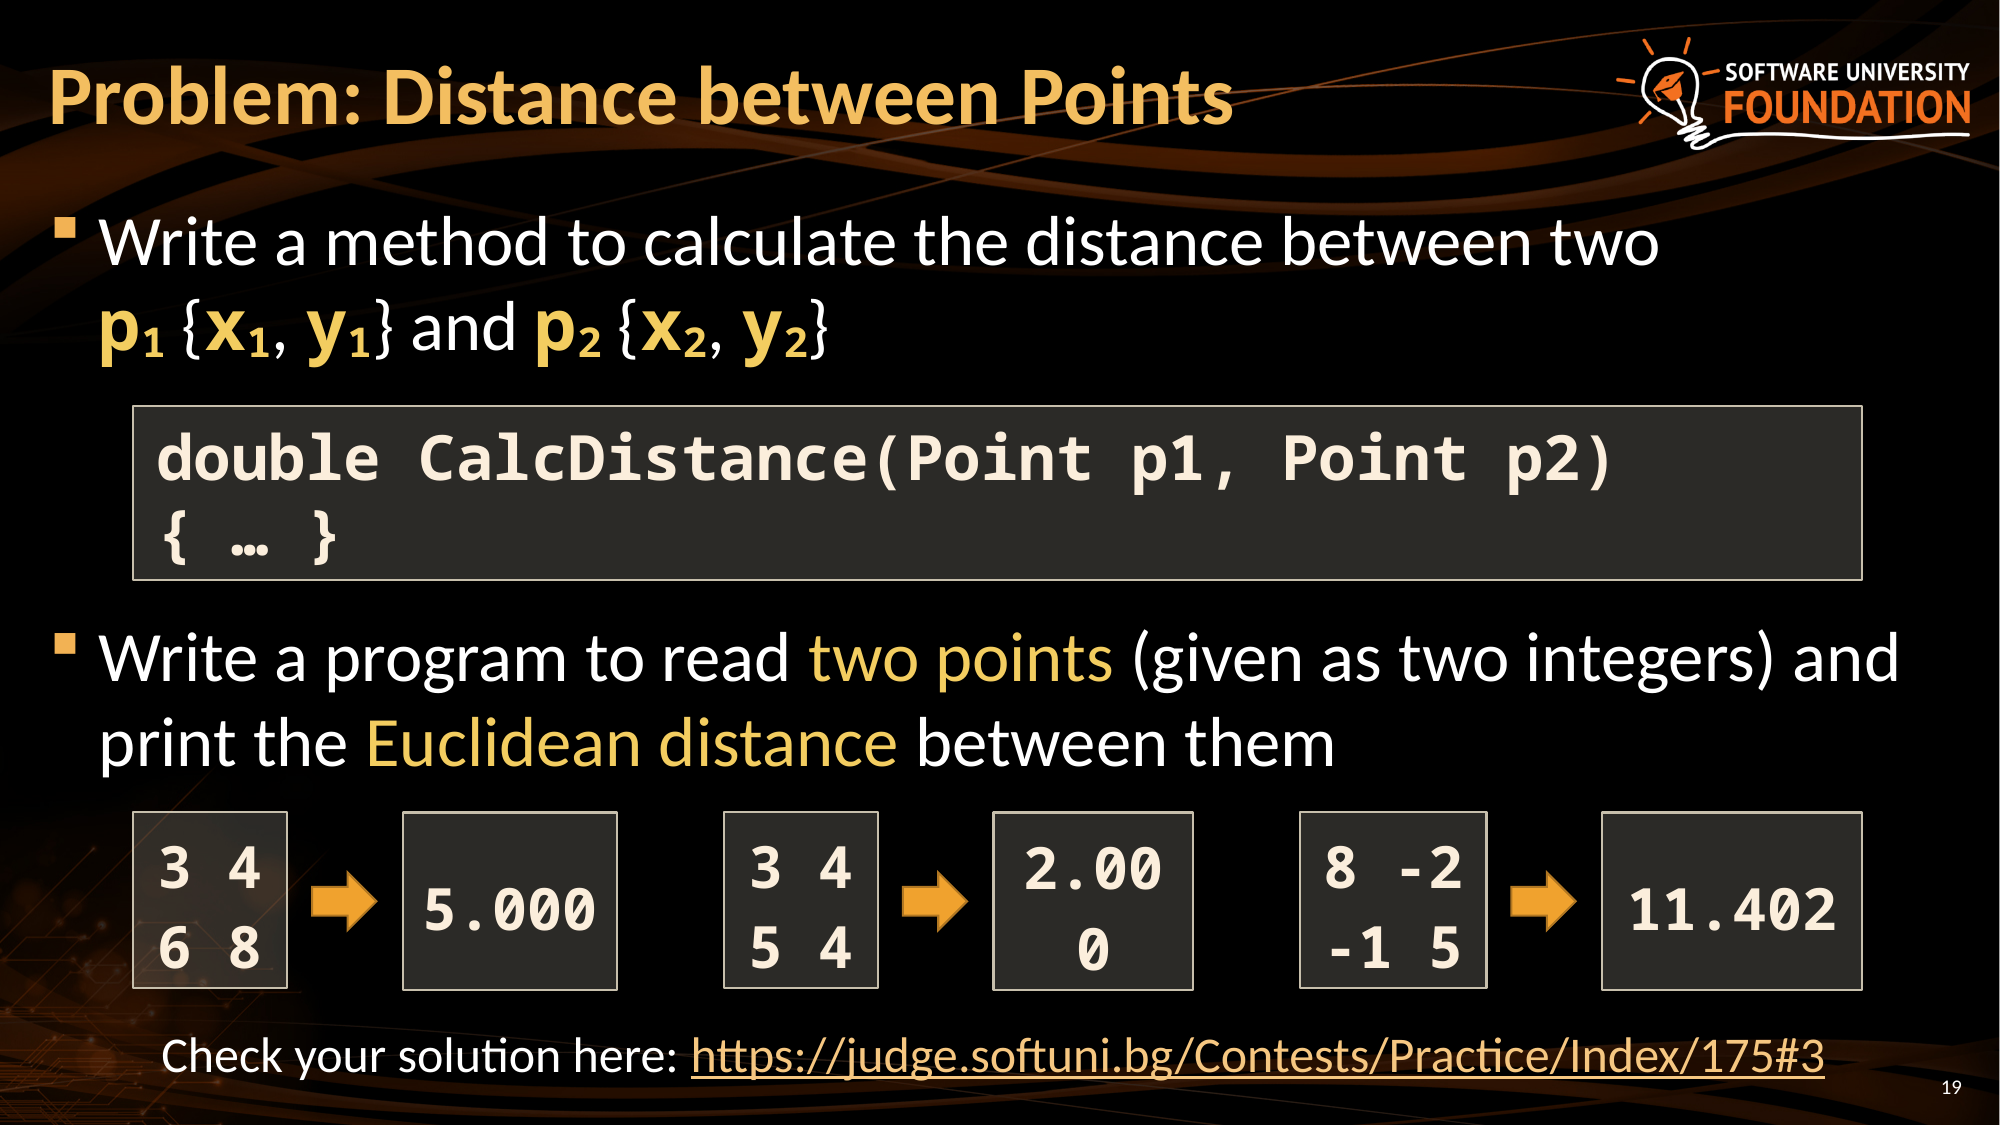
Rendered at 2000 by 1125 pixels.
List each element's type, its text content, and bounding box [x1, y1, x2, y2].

text_box [311, 870, 378, 933]
text_box 8 -2 -1 5 [1299, 812, 1487, 988]
picture [0, 0, 2000, 1125]
title Problem: Distance between Points [30, 6, 1602, 189]
text_box [1510, 870, 1578, 933]
text_box double CalcDistance(Point p1, Point p2) { … } [132, 406, 1863, 580]
text_box 3 4 6 8 [132, 812, 288, 988]
text_box Check your solution here: https://judge.softuni.bg/Contests/Practice/Index/175#3 [124, 1015, 1863, 1091]
text_box 11.402 [1602, 812, 1863, 991]
text_box 3 4 5 4 [723, 812, 878, 988]
text_box 5.000 [402, 812, 618, 991]
text_box [901, 870, 969, 933]
list Write a method to calculate the distance between two p1 {x1, y1} and p2 {x2, y2} Write a program to read two points (given as two integers) and print the Euclidean distance between them [31, 188, 1968, 1103]
text_box 2.000 [993, 812, 1194, 991]
